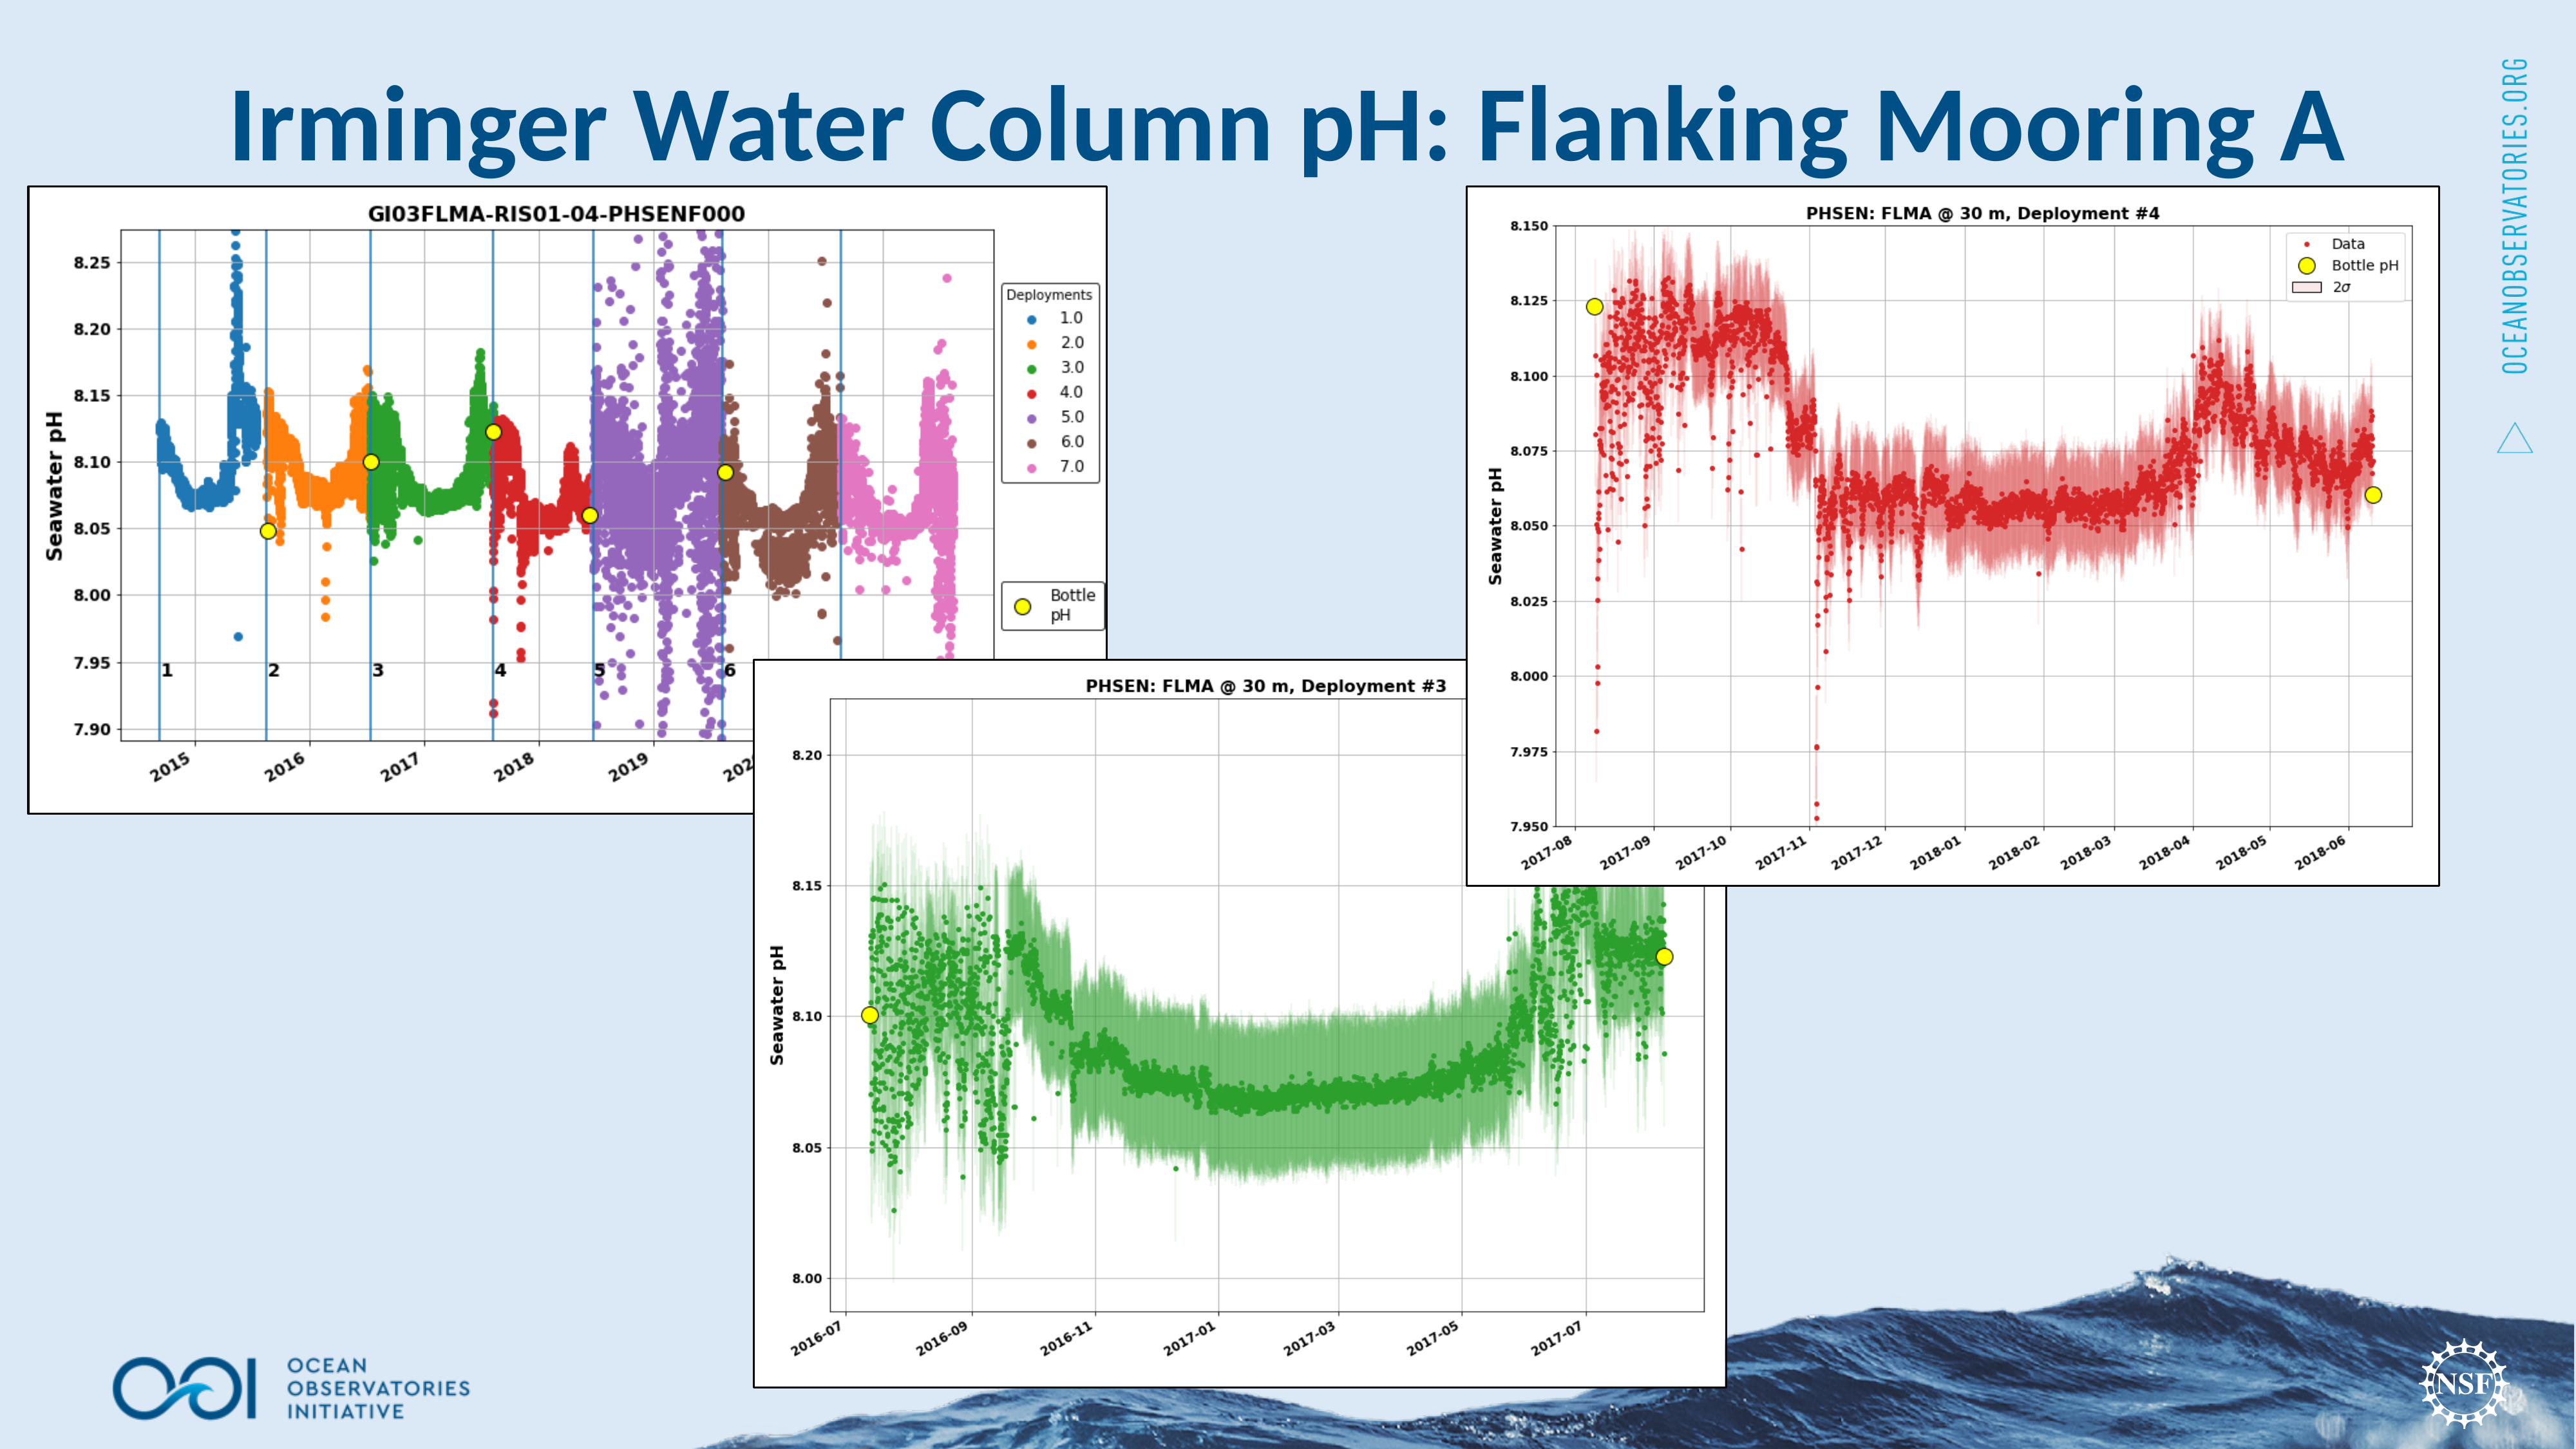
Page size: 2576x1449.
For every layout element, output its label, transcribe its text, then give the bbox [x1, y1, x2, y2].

picture [0, 1217, 2575, 1449]
picture [29, 187, 2438, 1387]
picture [2496, 58, 2534, 455]
text_box Irminger Water Column pH: Flanking Mooring A [212, 48, 2364, 188]
